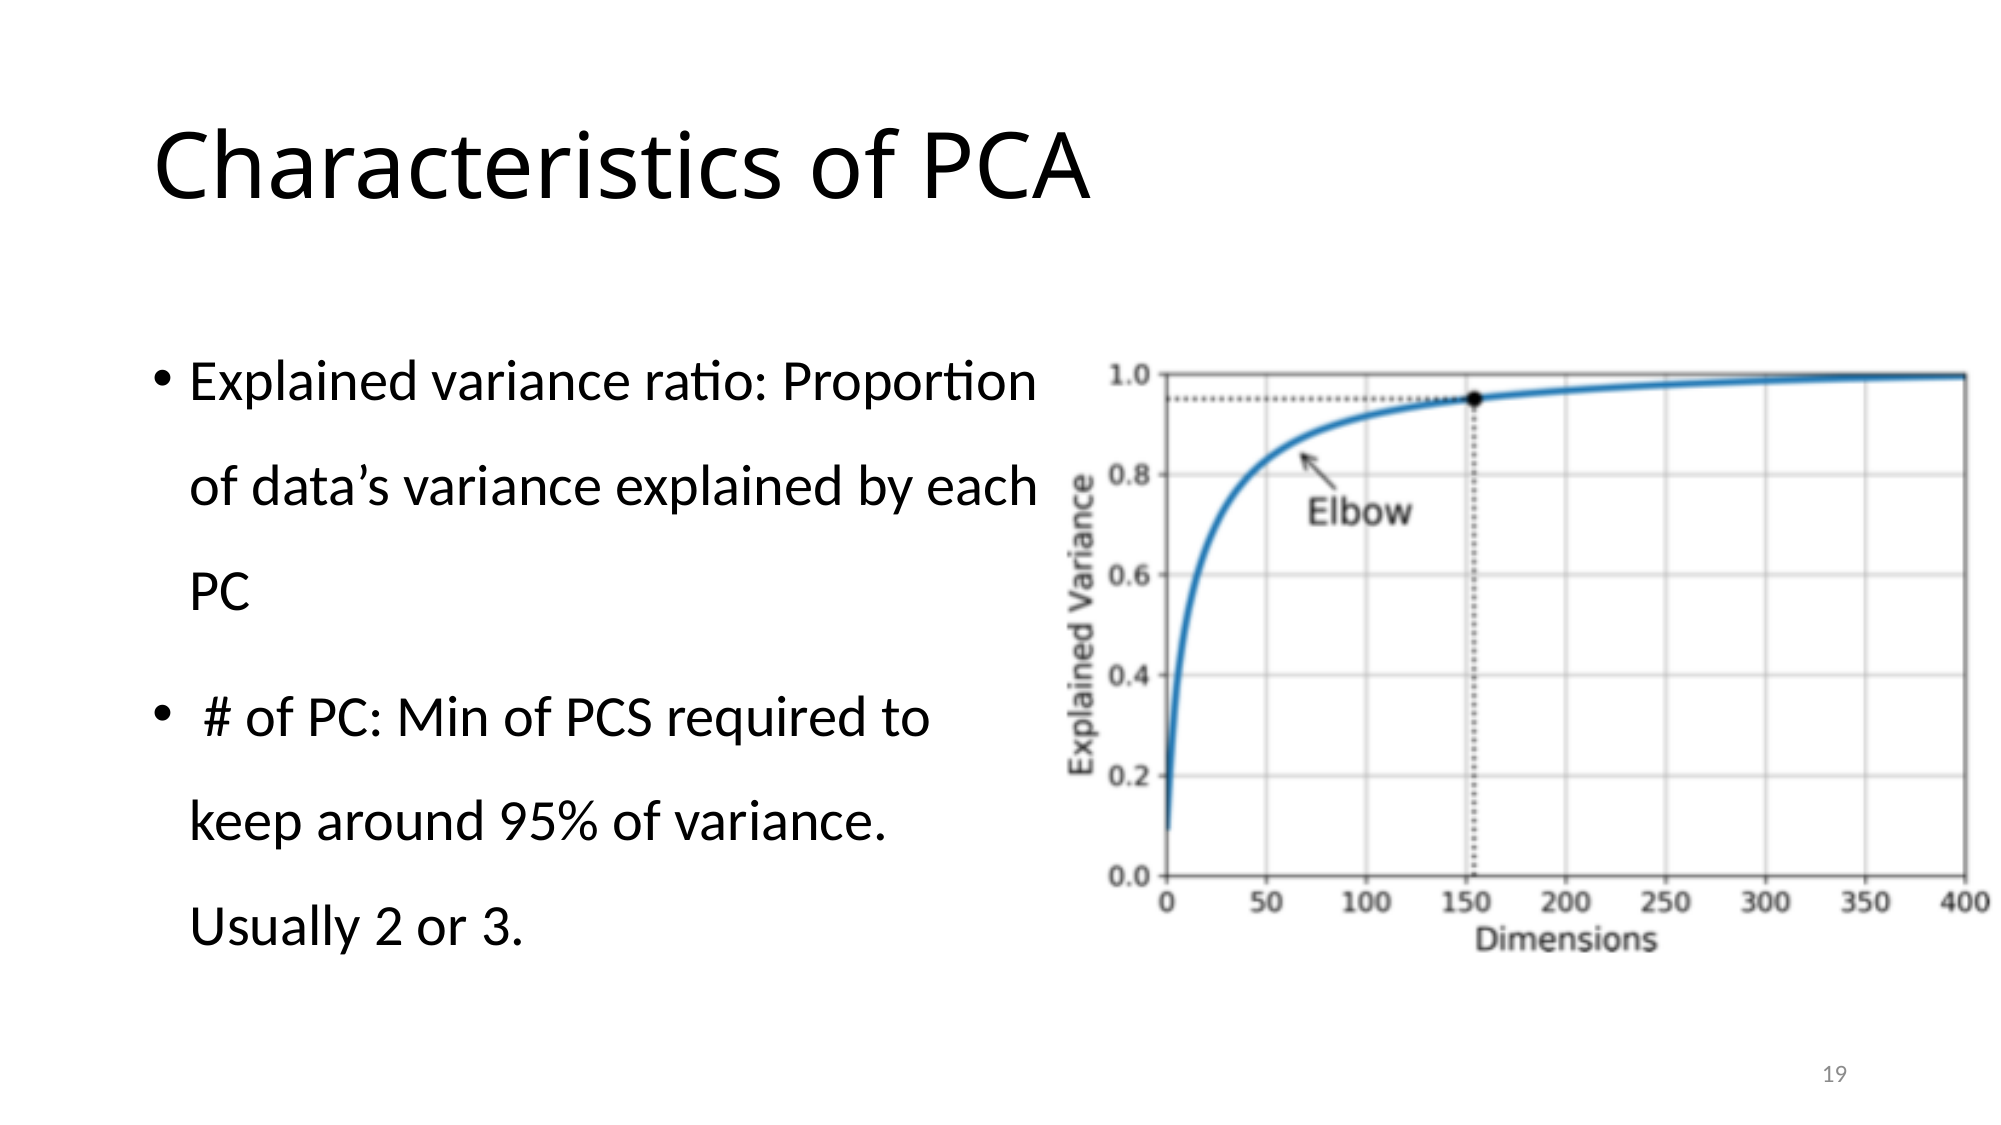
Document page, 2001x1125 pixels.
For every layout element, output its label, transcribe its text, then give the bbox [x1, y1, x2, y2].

slide_number 19 [1412, 1042, 1863, 1103]
title Characteristics of PCA [137, 59, 1863, 278]
picture [1046, 355, 2000, 965]
list Explained variance ratio: Proportion of data’s variance explained by each PC # of PC: Min of PCS required to keep around 95% of variance. Usually 2 or 3. [137, 299, 1069, 1099]
